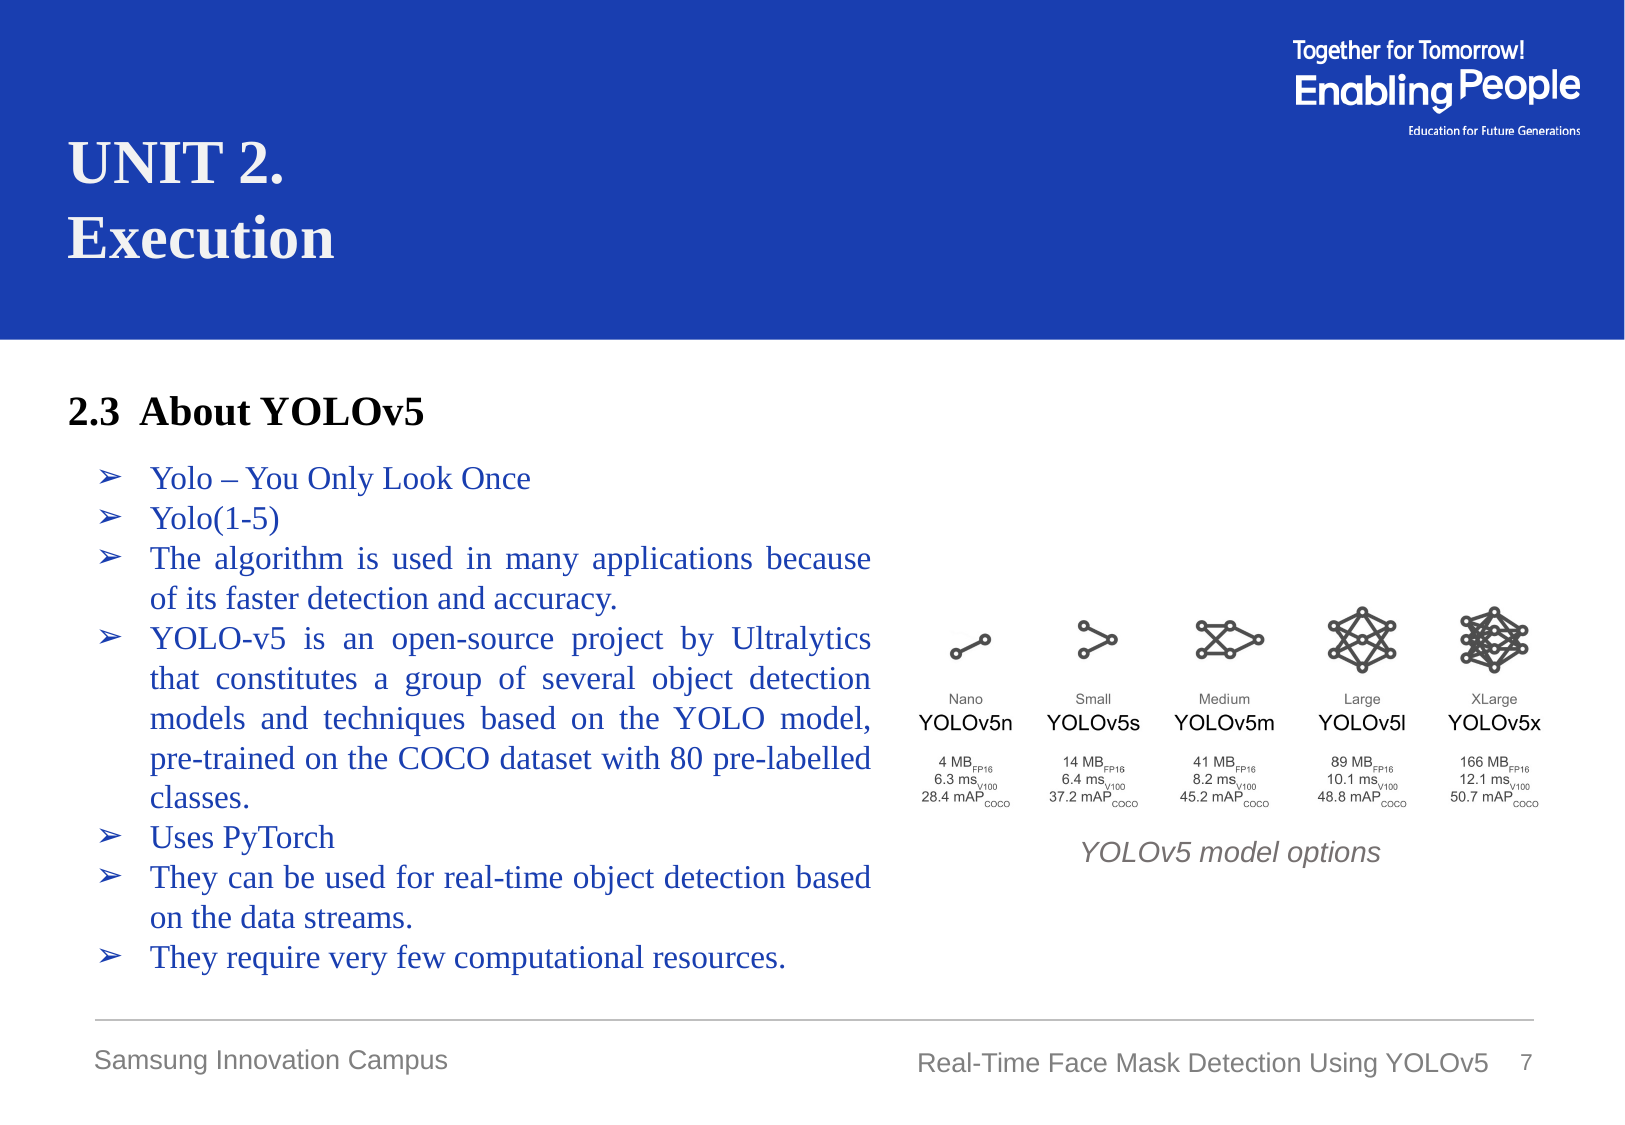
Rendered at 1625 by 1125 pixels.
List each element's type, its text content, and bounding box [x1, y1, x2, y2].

picture [1293, 40, 1580, 135]
text_box 2.3 About YOLOv5 [52, 368, 881, 449]
text_box Yolo – You Only Look Once Yolo(1-5) The algorithm is used in many applications because of its faster detection and accuracy. YOLO-v5 is an open-source project by Ultralytics that constitutes a group of several object detection models and techniques based on the YOLO model, pre-trained on the COCO dataset with 80 pre-labelled classes. Uses PyTorch They can be used for real-time object detection based on the data streams. They require very few computational resources. [59, 441, 888, 1098]
text_box YOLOv5 model options [935, 827, 1525, 884]
text_box UNIT 2. Execution [52, 105, 545, 286]
picture [908, 595, 1552, 819]
